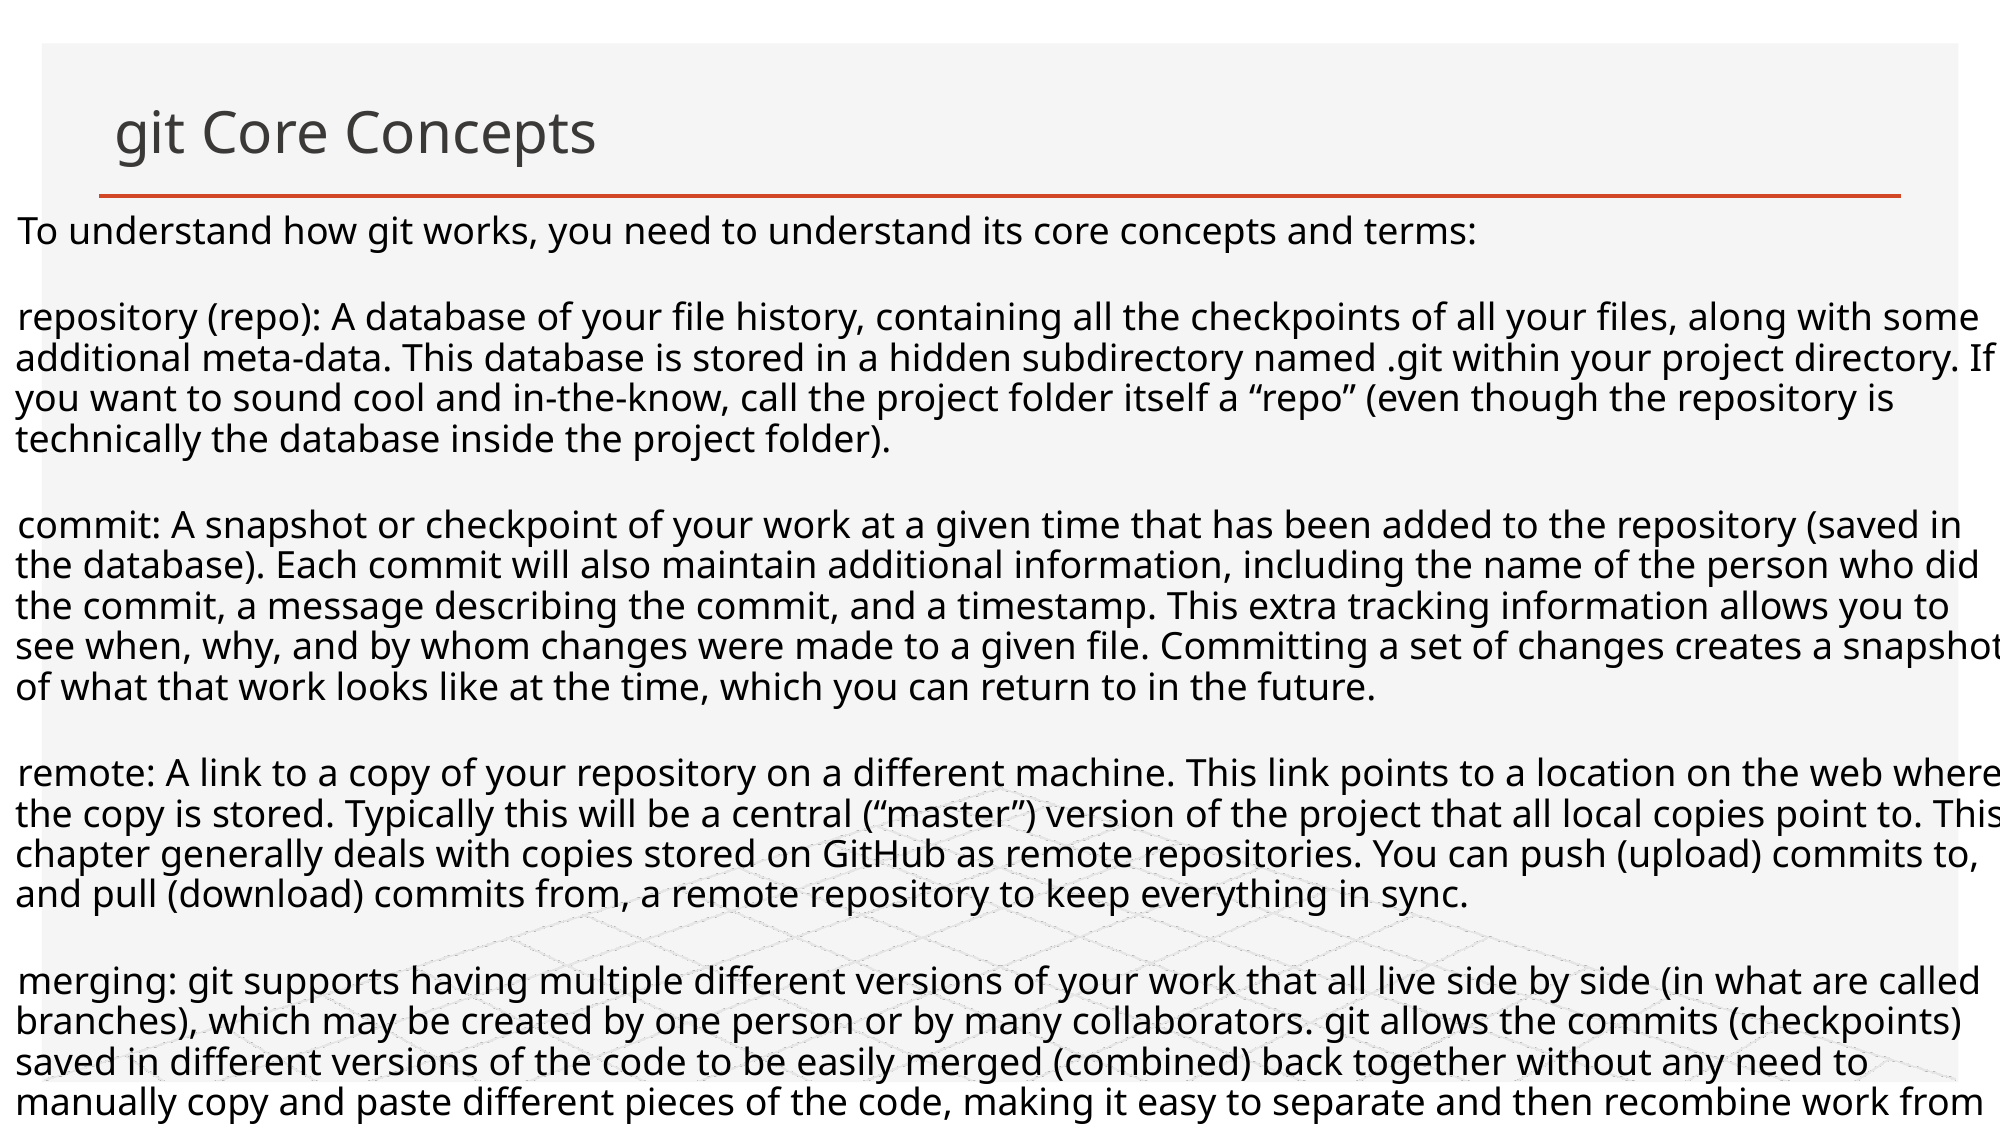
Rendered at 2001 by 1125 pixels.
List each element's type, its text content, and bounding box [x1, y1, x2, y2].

title git Core Concepts [99, 73, 1901, 197]
list To understand how git works, you need to understand its core concepts and terms: repository (repo): A database of your file history, containing all the checkpoints of all your files, along with some additional meta-data. This database is stored in a hidden subdirectory named .git within your project directory. If you want to sound cool and in-the-know, call the project folder itself a “repo” (even though the repository is technically the database inside the project folder). commit: A snapshot or checkpoint of your work at a given time that has been added to the repository (saved in the database). Each commit will also maintain additional information, including the name of the person who did the commit, a message describing the commit, and a timestamp. This extra tracking information allows you to see when, why, and by whom changes were made to a given file. Committing a set of changes creates a snapshot of what that work looks like at the time, which you can return to in the future. remote: A link to a copy of your repository on a different machine. This link points to a location on the web where the copy is stored. Typically this will be a central (“master”) version of the project that all local copies point to. This chapter generally deals with copies stored on GitHub as remote repositories. You can push (upload) commits to, and pull (download) commits from, a remote repository to keep everything in sync. merging: git supports having multiple different versions of your work that all live side by side (in what are called branches), which may be created by one person or by many collaborators. git allows the commits (checkpoints) saved in different versions of the code to be easily merged (combined) back together without any need to manually copy and paste different pieces of the code, making it easy to separate and then recombine work from different developers. [0, 204, 2000, 1125]
